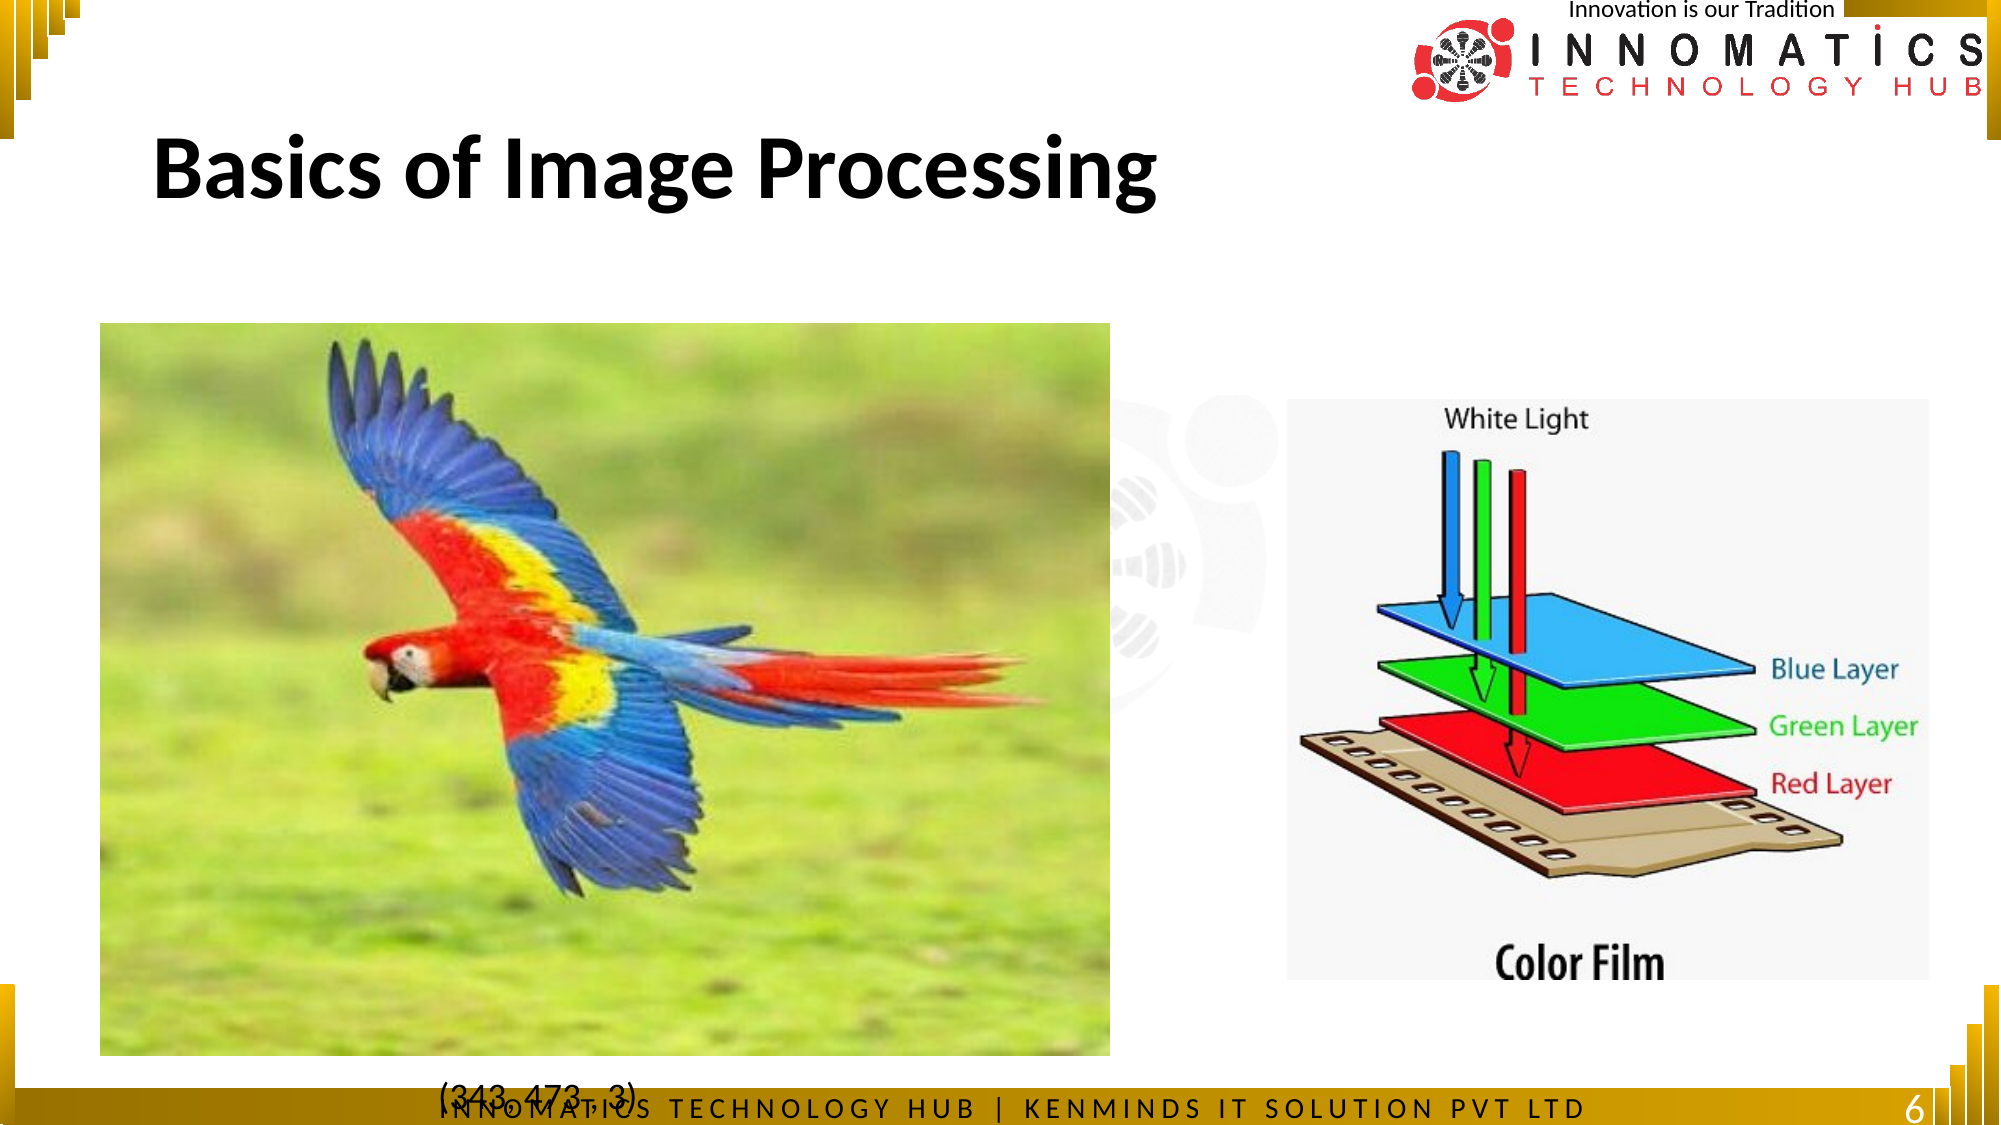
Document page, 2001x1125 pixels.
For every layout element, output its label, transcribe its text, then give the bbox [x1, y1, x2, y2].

picture [1412, 18, 1982, 102]
picture [100, 323, 1110, 1056]
picture [1287, 399, 1930, 980]
text_box (343, 473 , 3) [423, 1064, 653, 1125]
title Basics of Image Processing [137, 59, 1863, 278]
